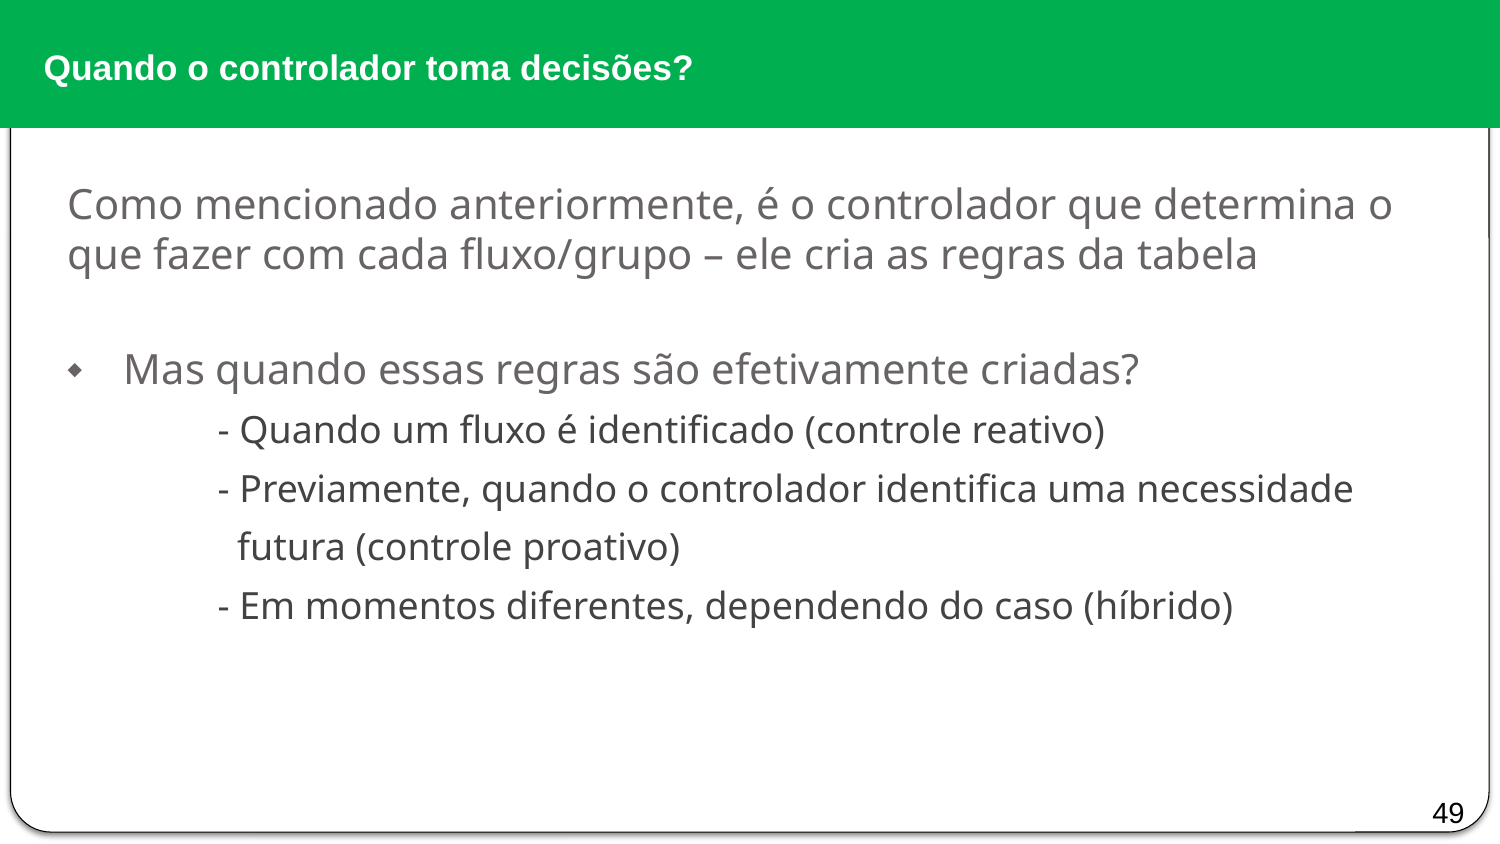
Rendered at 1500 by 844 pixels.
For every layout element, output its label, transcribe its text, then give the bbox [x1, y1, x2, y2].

list Como mencionado anteriormente, é o controlador que determina o que fazer com cada fluxo/grupo – ele cria as regras da tabela Mas quando essas regras são efetivamente criadas? - Quando um fluxo é identificado (controle reativo) - Previamente, quando o controlador identifica uma necessidade futura (controle proativo) - Em momentos diferentes, dependendo do caso (híbrido) [52, 162, 1415, 729]
title Quando o controlador toma decisões? [28, 5, 1199, 128]
slide_number 49 [1403, 779, 1494, 844]
